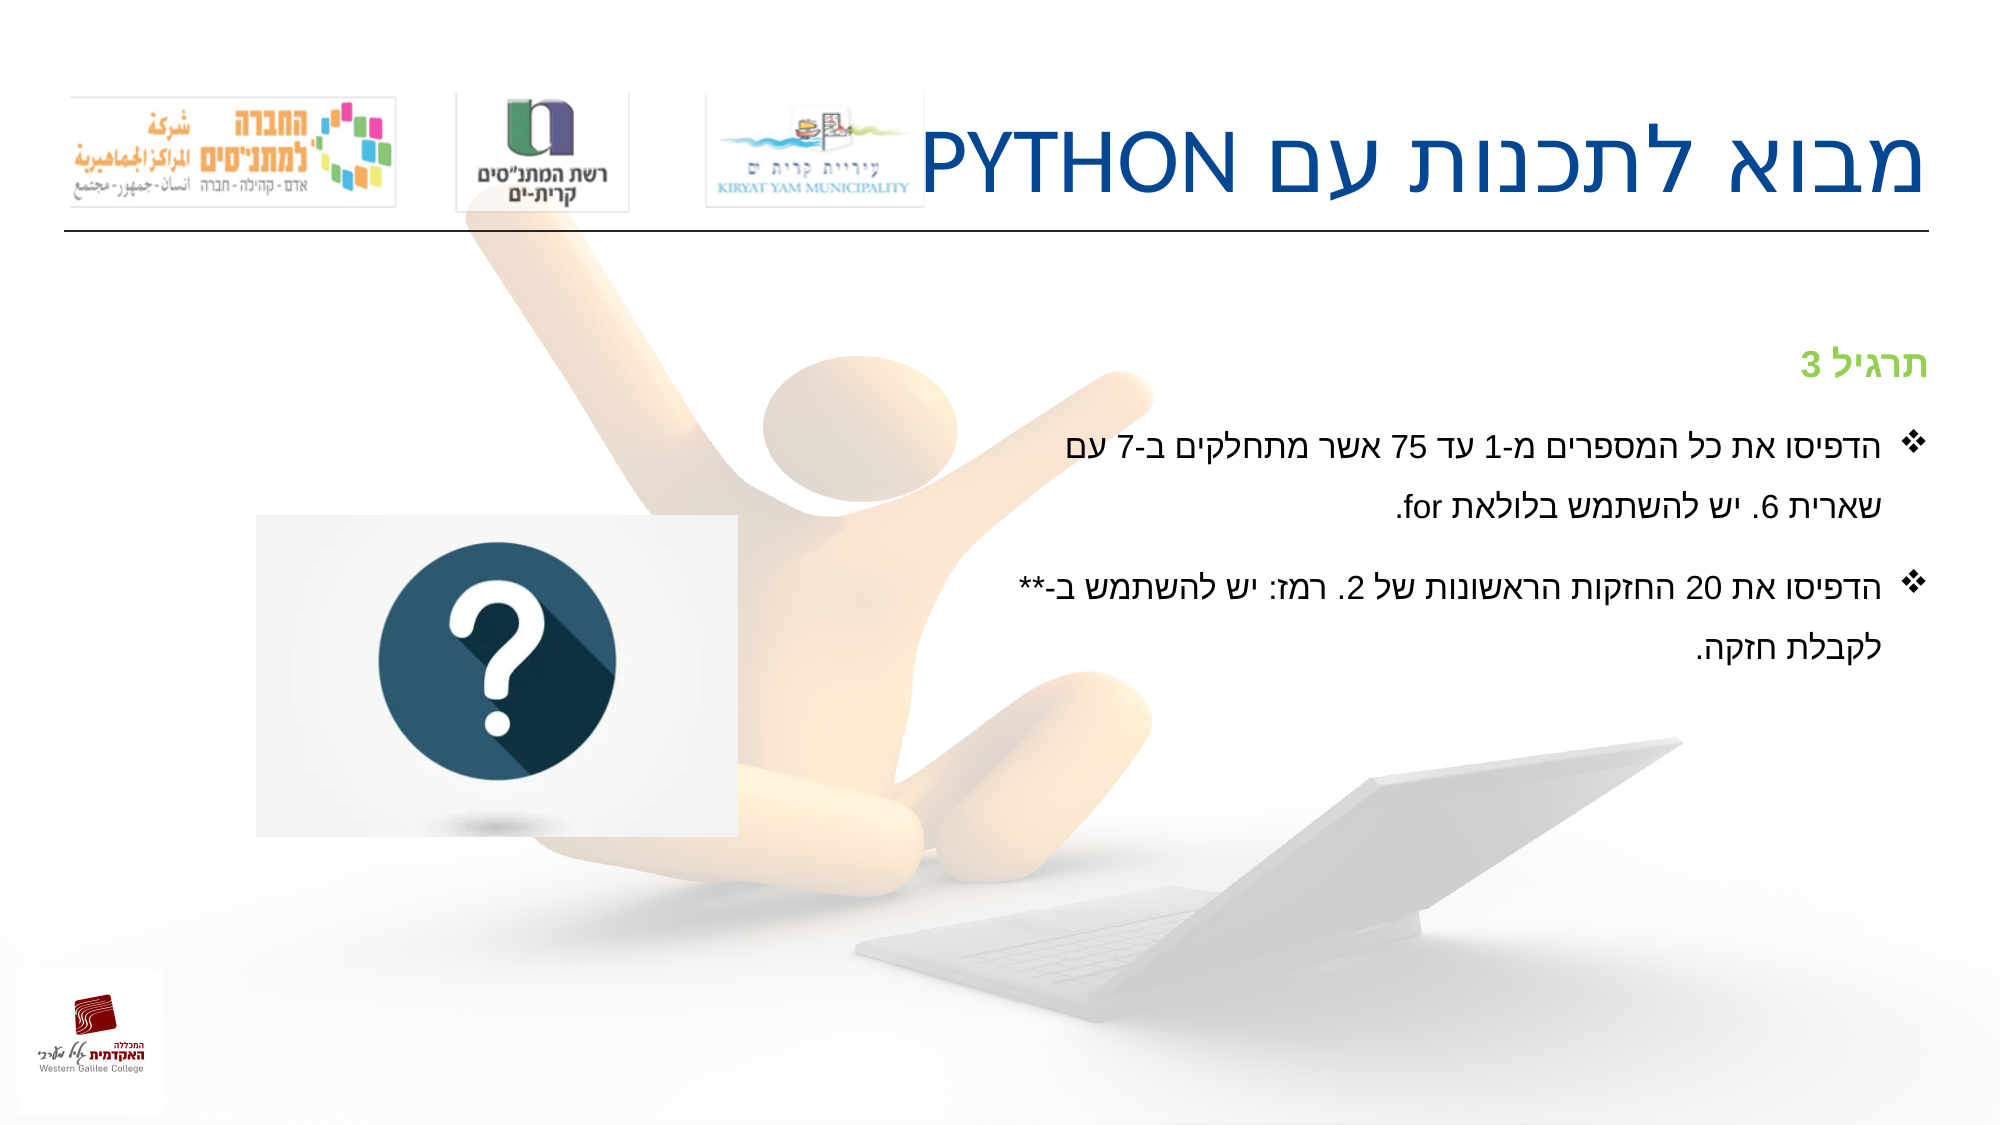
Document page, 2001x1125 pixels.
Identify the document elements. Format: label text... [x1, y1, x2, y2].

picture [256, 515, 738, 837]
picture [18, 970, 164, 1116]
title מבוא לתכנות עם PYTHON [64, 55, 1930, 221]
picture [70, 93, 925, 213]
list תרגיל 3 הדפיסו את כל המספרים מ-1 עד 75 אשר מתחלקים ב-7 עם שארית 6. יש להשתמש בלולאת for. הדפיסו את 20 החזקות הראשונות של 2. רמז: יש להשתמש ב-** לקבלת חזקה. [979, 309, 1930, 1043]
